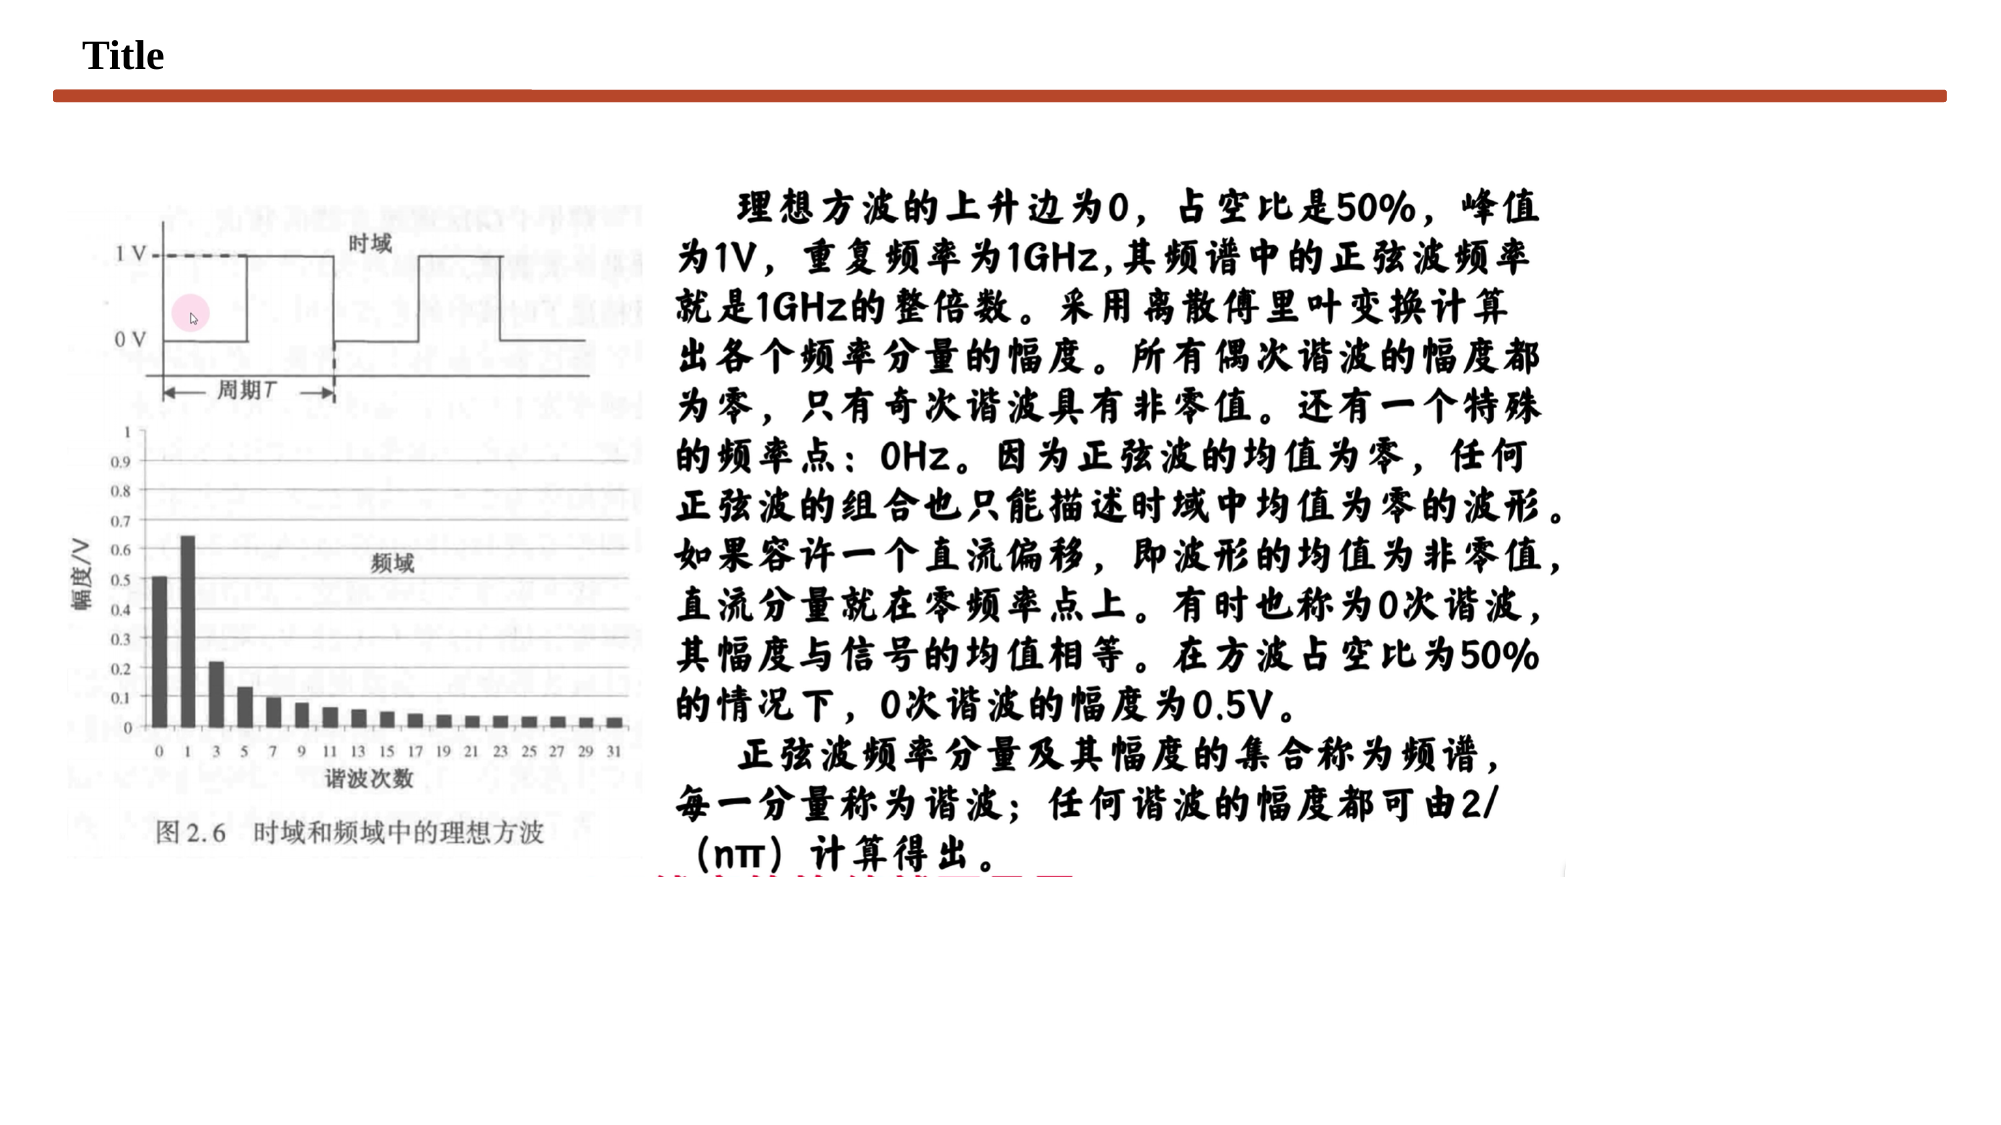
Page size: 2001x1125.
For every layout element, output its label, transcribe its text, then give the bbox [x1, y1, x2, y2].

picture [67, 184, 1566, 877]
text_box Title [67, 20, 1884, 86]
